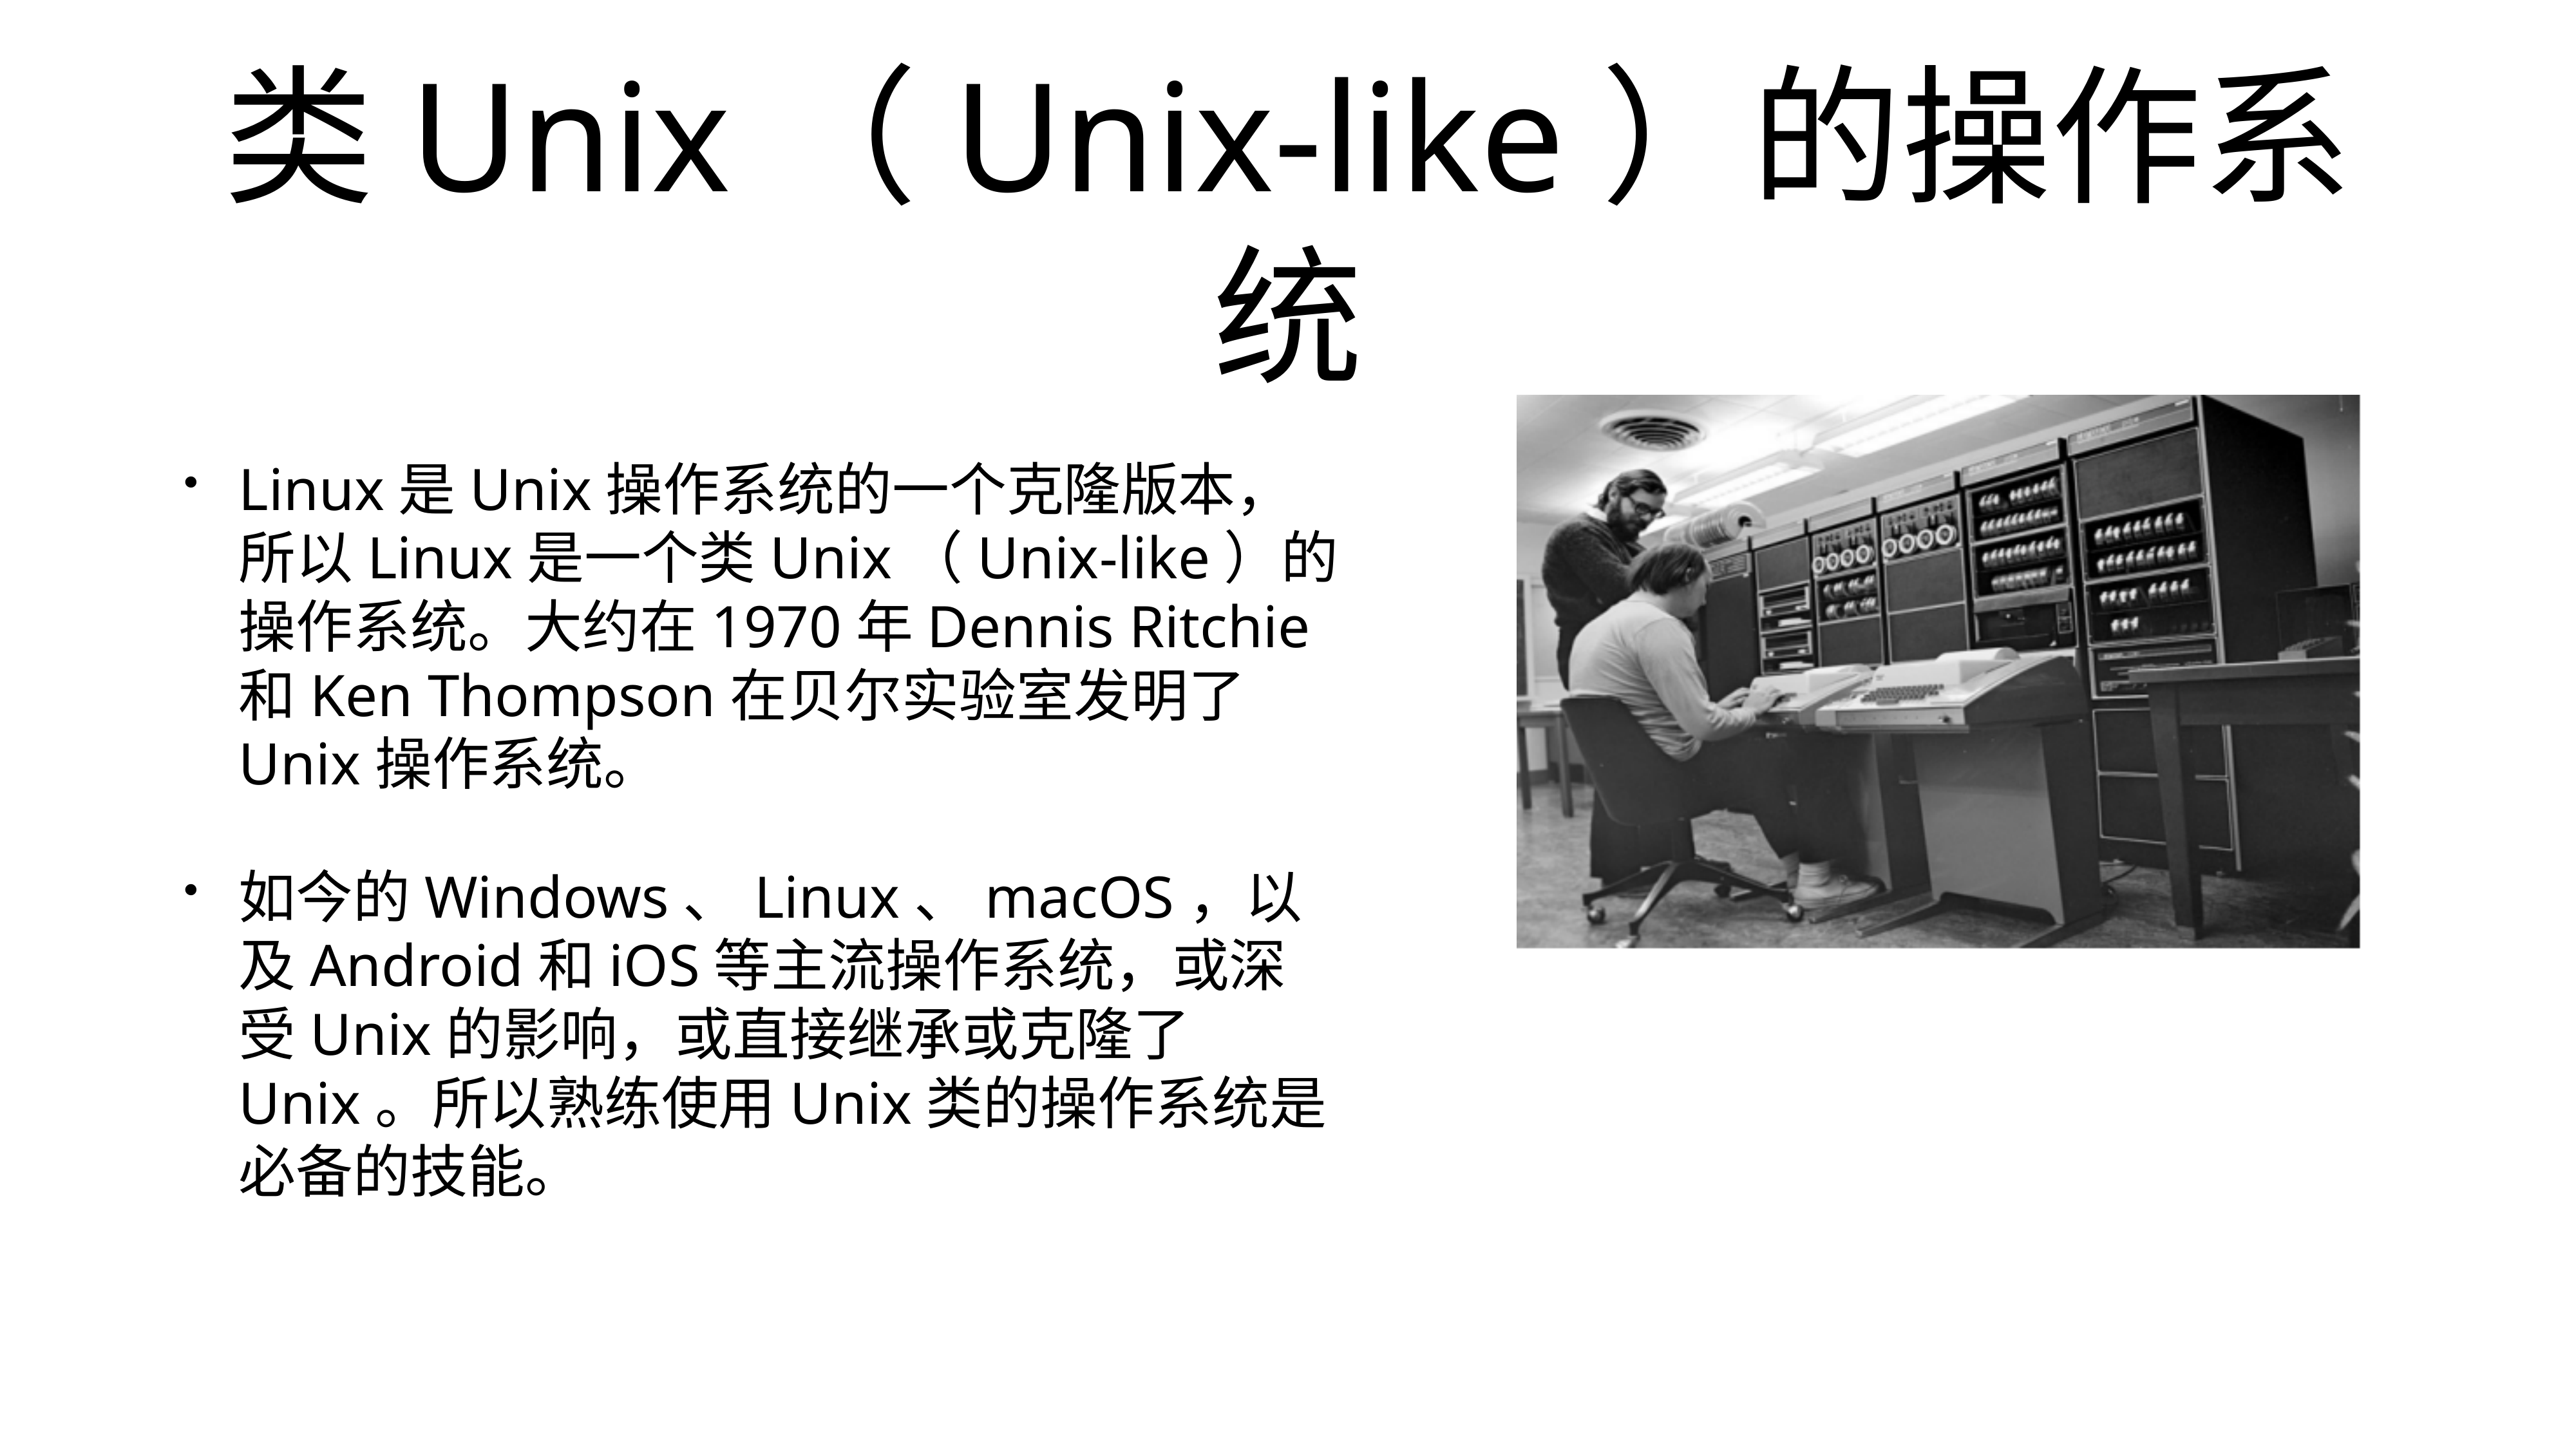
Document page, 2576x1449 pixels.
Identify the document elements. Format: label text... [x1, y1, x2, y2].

picture [1517, 394, 2363, 951]
title 类Unix（Unix-like）的操作系统 [178, 100, 2398, 343]
list Linux是Unix操作系统的一个克隆版本，所以Linux是一个类Unix（Unix-like）的操作系统。大约在1970年Dennis Ritchie和Ken Thompson在贝尔实验室发明了Unix操作系统。 如今的Windows、Linux、macOS，以及Android和iOS等主流操作系统，或深受Unix的影响，或直接继承或克隆了Unix。所以熟练使用Unix类的操作系统是必备的技能。 [178, 341, 1345, 1316]
